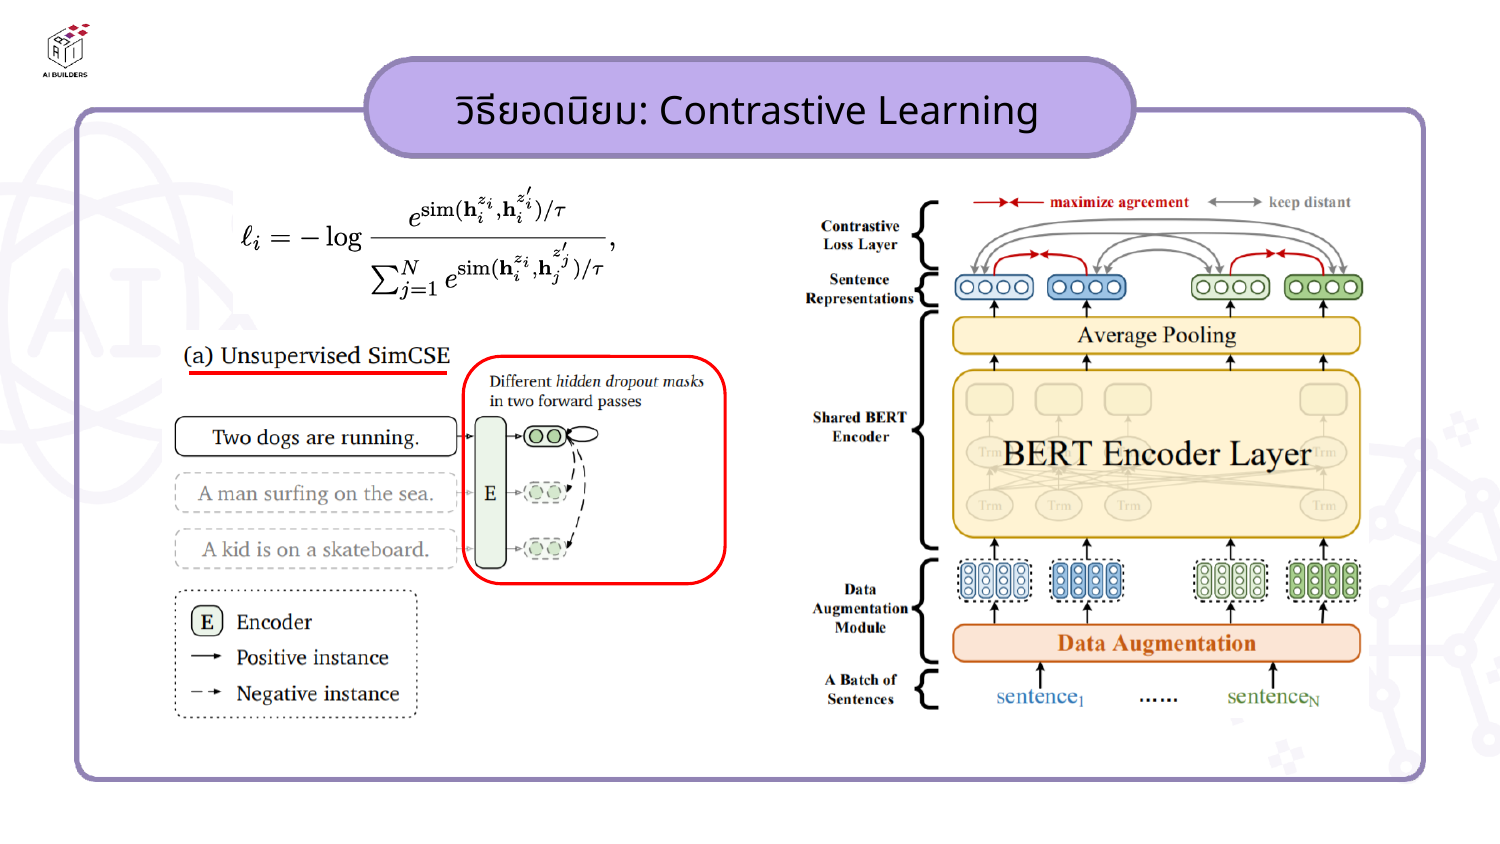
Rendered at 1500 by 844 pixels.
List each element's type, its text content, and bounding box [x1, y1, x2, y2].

picture [0, 0, 1500, 844]
text_box [680, 406, 739, 762]
text_box [710, 364, 726, 577]
title วิธียอดนิยม: Contrastive Learning [410, 76, 1087, 139]
